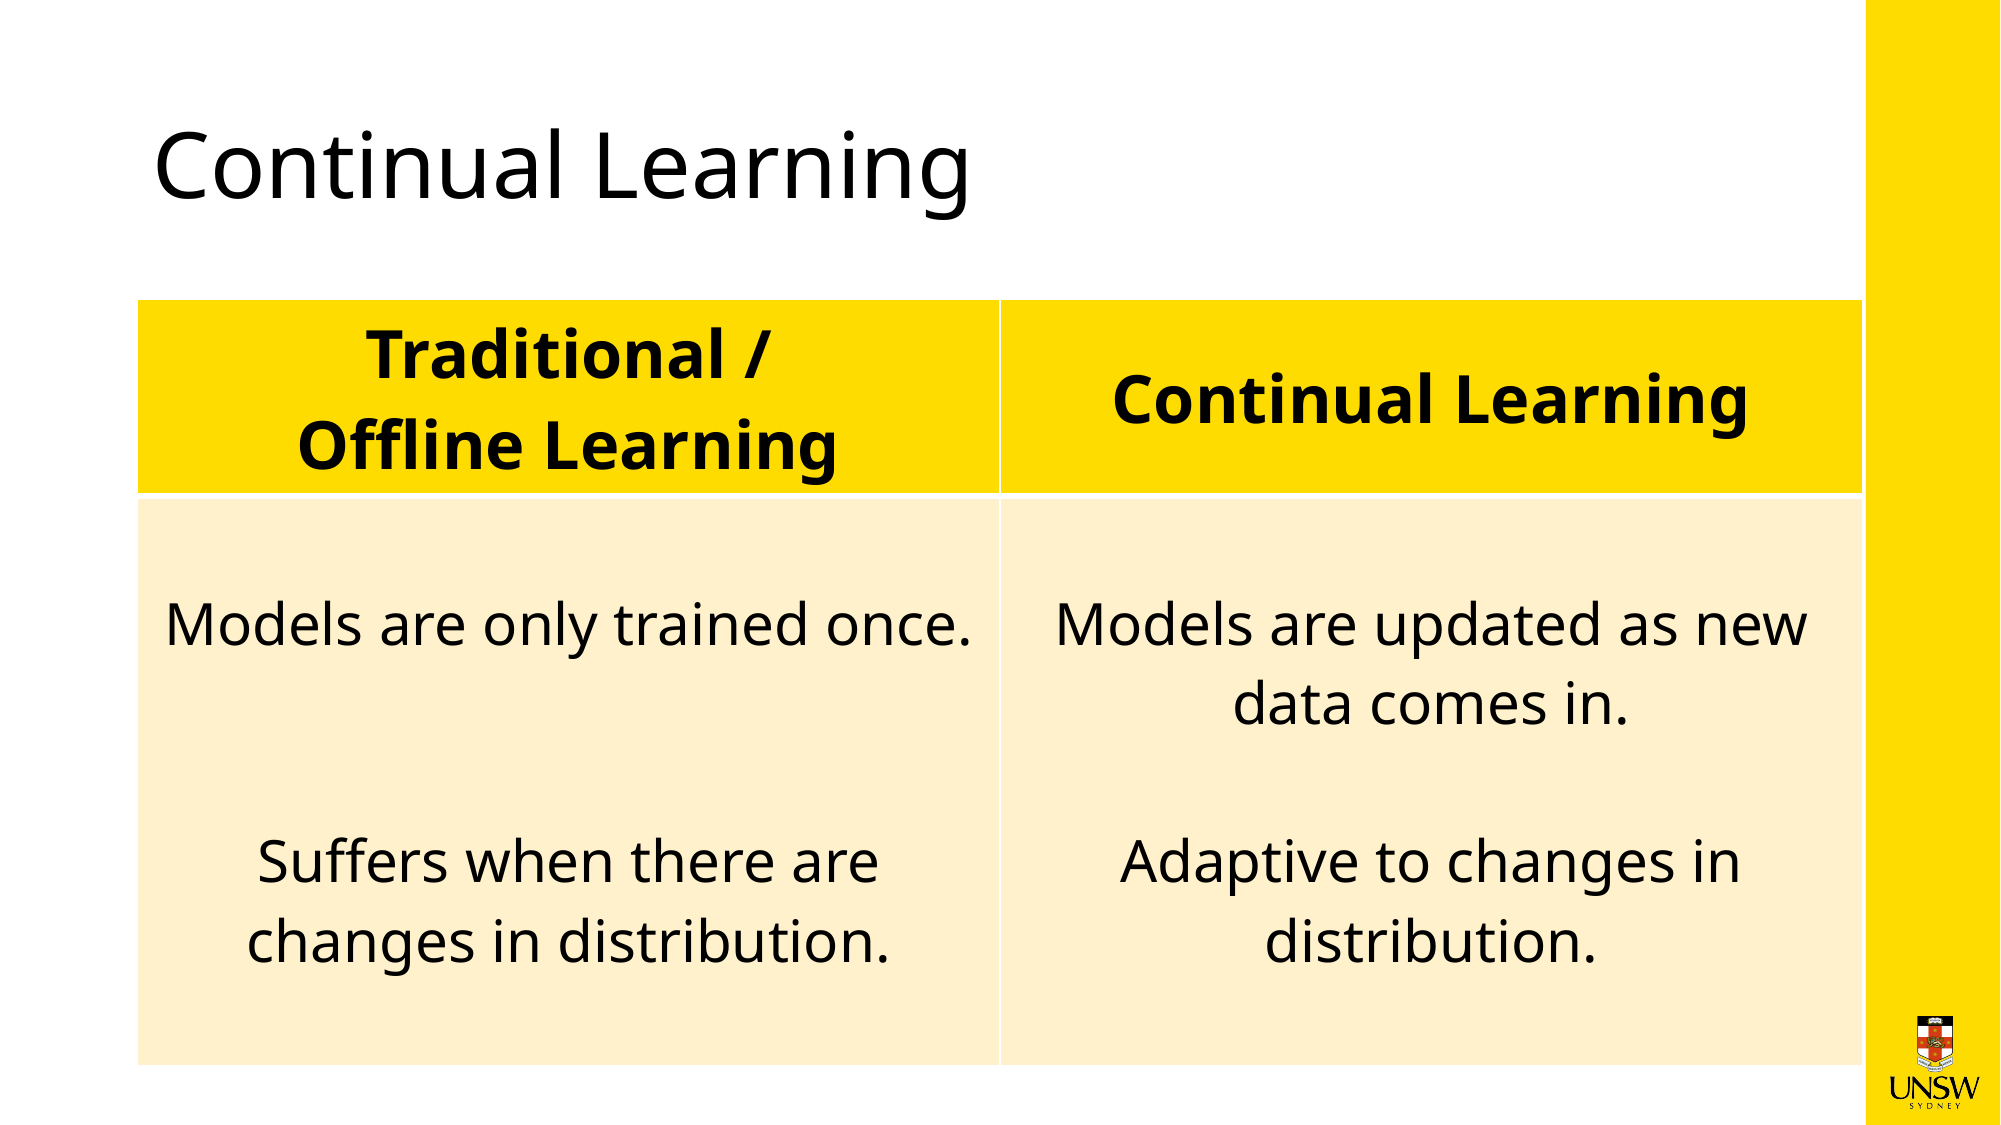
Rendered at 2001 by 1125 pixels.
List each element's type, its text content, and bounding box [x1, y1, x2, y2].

picture [1890, 1016, 1980, 1109]
title Continual Learning [137, 59, 1863, 278]
table_cell Models are only trained once. Suffers when there are changes in distribution. [138, 499, 999, 1065]
table_cell Models are updated as new data comes in. Adaptive to changes in distribution. [1001, 499, 1862, 1065]
table_header Traditional / Offline Learning [138, 300, 999, 493]
table_header Continual Learning [1001, 300, 1862, 493]
